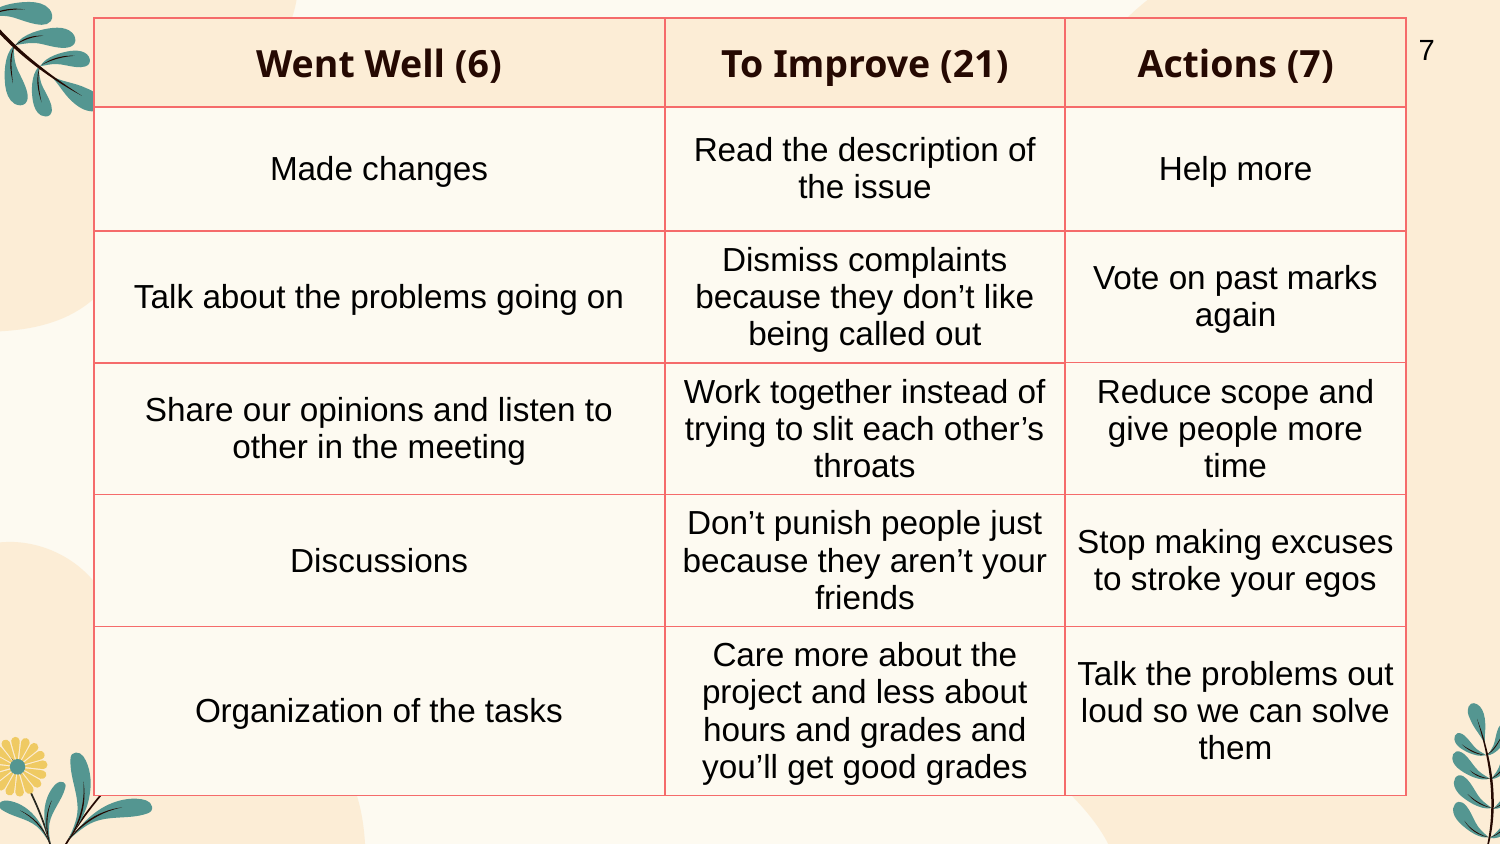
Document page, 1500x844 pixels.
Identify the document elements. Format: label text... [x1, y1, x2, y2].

table_header Actions (7) [1066, 19, 1405, 106]
table_cell Vote on past marks again [1066, 232, 1405, 362]
picture [1315, 29, 1407, 132]
table_header To Improve (21) [666, 19, 1064, 106]
table_cell Don’t punish people just because they aren’t your friends [666, 495, 1064, 626]
table_cell Talk about the problems going on [95, 232, 664, 362]
table_cell Dismiss complaints because they don’t like being called out [666, 232, 1064, 362]
table_cell Stop making excuses to stroke your egos [1066, 495, 1405, 626]
table_cell Reduce scope and give people more time [1066, 363, 1405, 494]
table_cell Read the description of the issue [666, 108, 1064, 230]
table_header Went Well (6) [95, 19, 664, 106]
slide_number ‹#› [1403, 16, 1494, 82]
table_cell Organization of the tasks [95, 627, 664, 795]
table_cell Work together instead of trying to slit each other’s throats [666, 364, 1064, 494]
table_cell Discussions [95, 495, 664, 626]
table_cell Care more about the project and less about hours and grades and you’ll get good grades [666, 627, 1064, 795]
table_cell Made changes [95, 108, 664, 230]
table_cell Help more [1066, 108, 1405, 230]
table_cell Share our opinions and listen to other in the meeting [95, 364, 664, 494]
table_cell Talk the problems out loud so we can solve them [1066, 627, 1405, 795]
